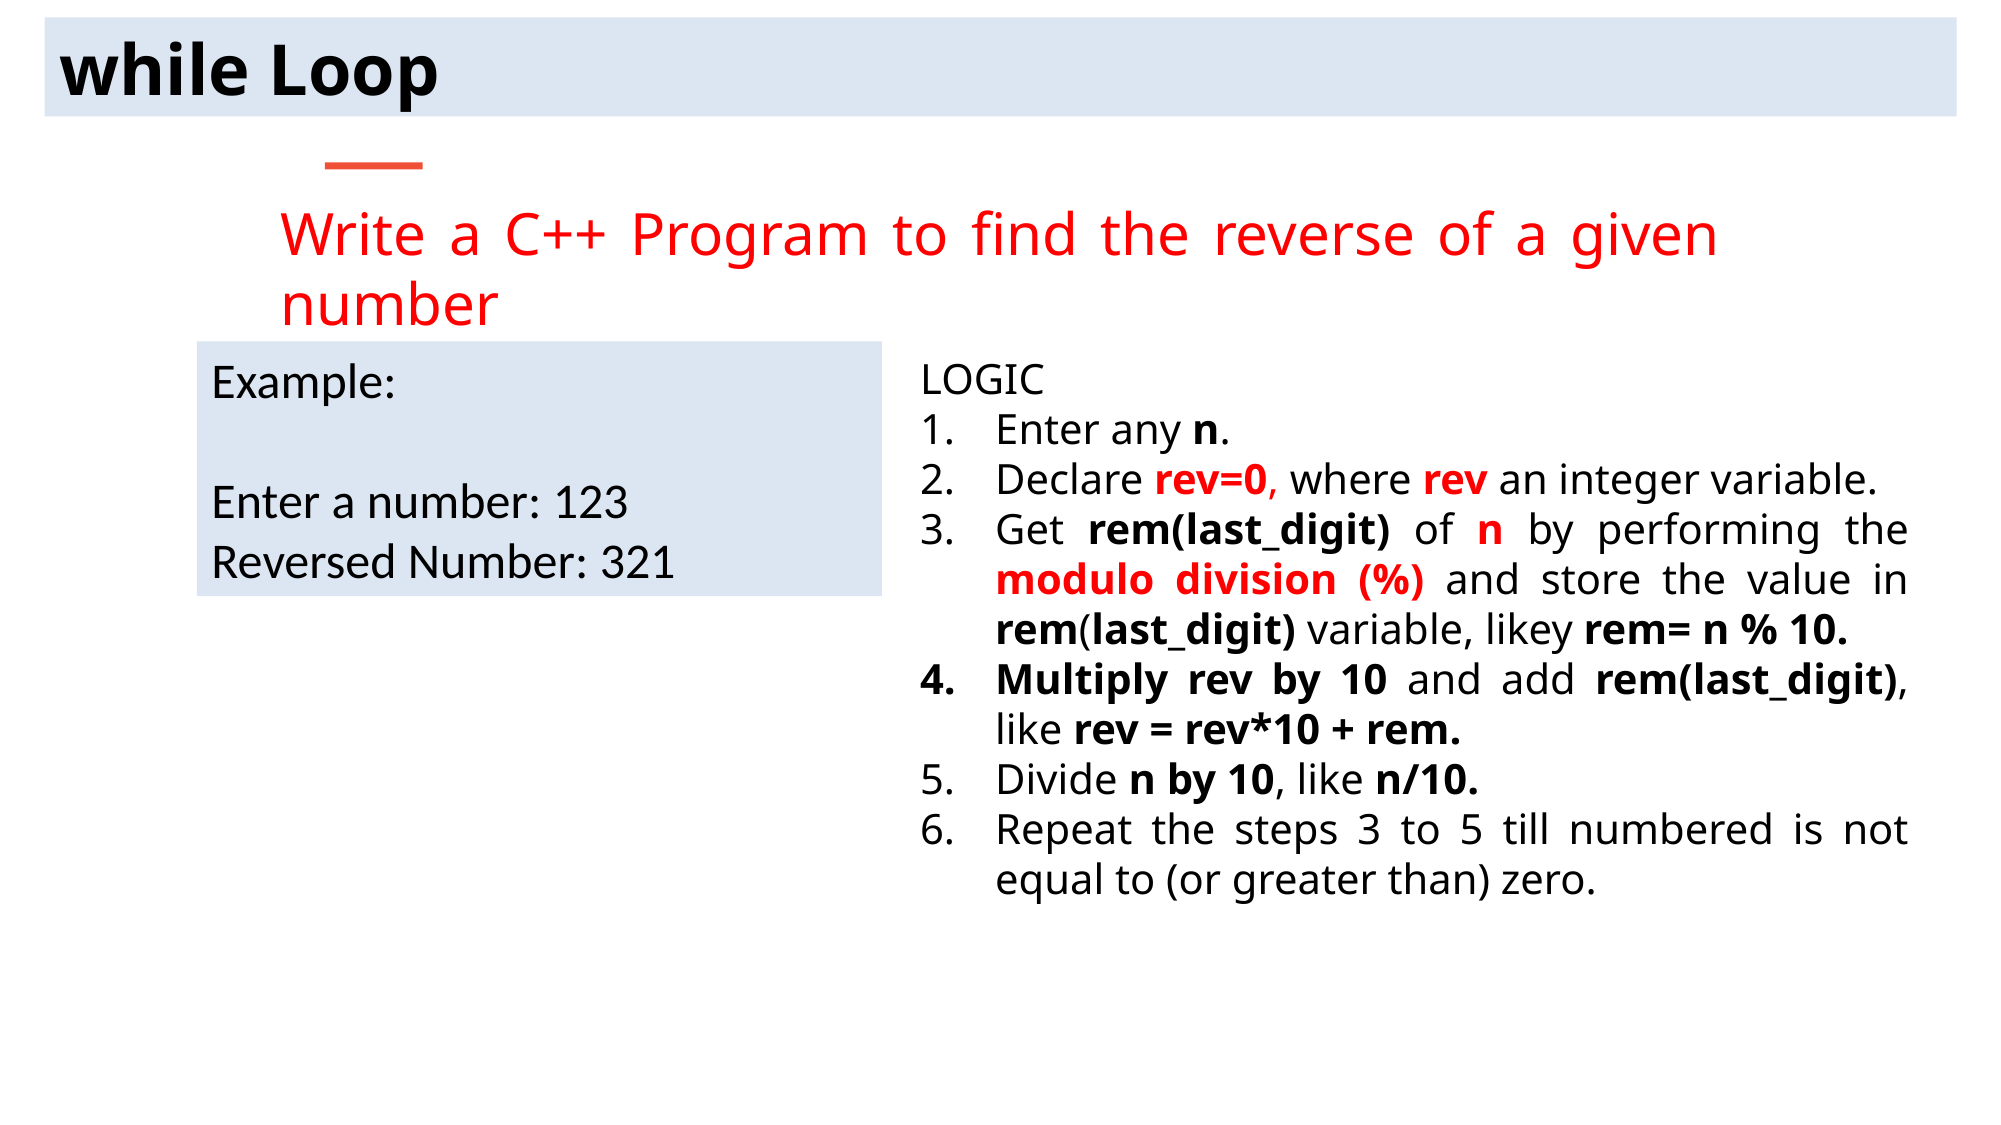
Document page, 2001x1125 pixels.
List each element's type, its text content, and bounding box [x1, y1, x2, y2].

text_box Example: Enter a number: 123 Reversed Number: 321 [196, 341, 882, 597]
text_box while Loop [44, 17, 1957, 117]
text_box Write a C++ Program to find the reverse of a given number [265, 189, 1735, 345]
text_box [323, 160, 425, 172]
text_box LOGIC Enter any n. Declare rev=0, where rev an integer variable. Get rem(last_digit) of n by performing the modulo division (%) and store the value in rem(last_digit) variable, likey rem= n % 10. Multiply rev by 10 and add rem(last_digit), like rev = rev*10 + rem. Divide n by 10, like n/10. Repeat the steps 3 to 5 till numbered is not equal to (or greater than) zero. [905, 345, 1924, 911]
